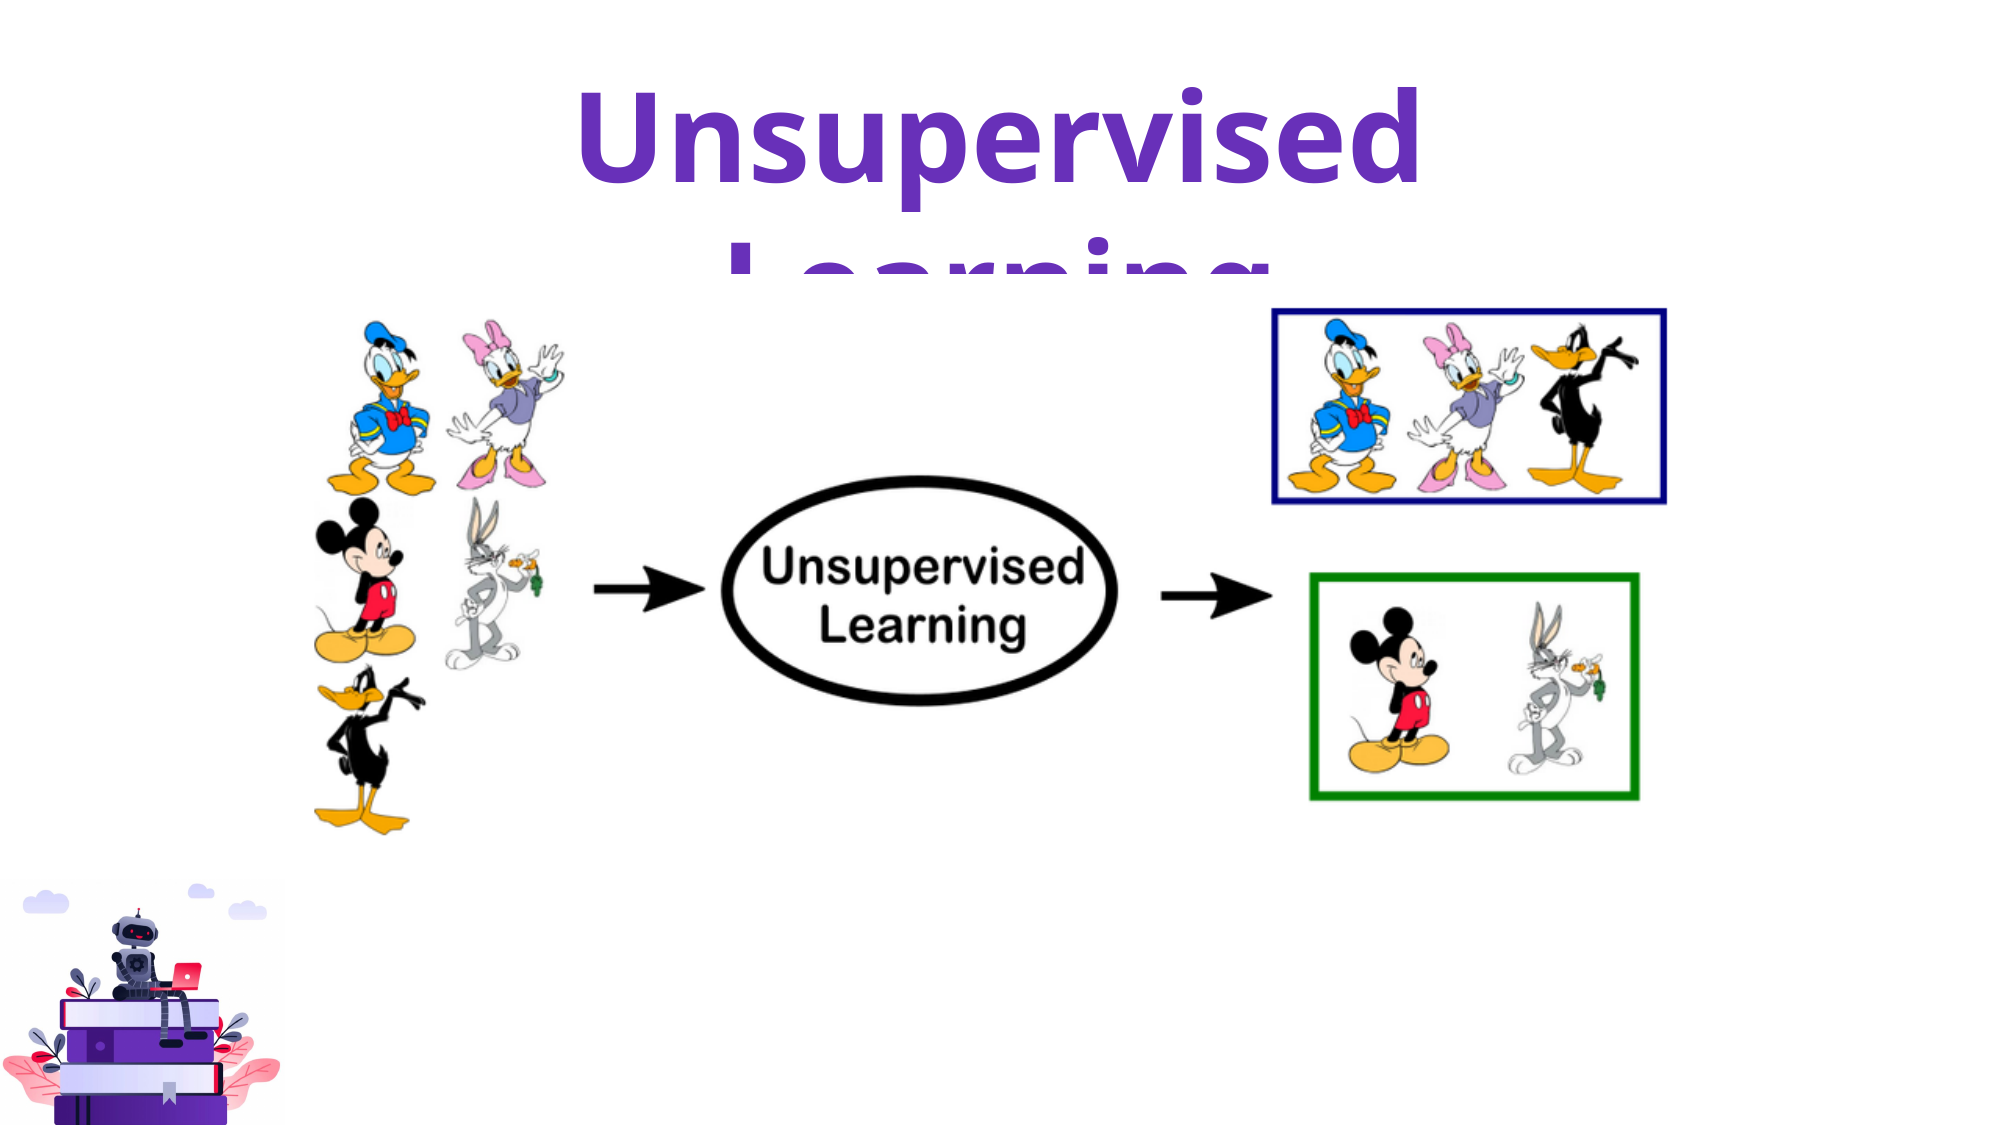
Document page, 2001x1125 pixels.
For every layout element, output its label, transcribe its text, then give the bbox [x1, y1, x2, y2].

picture [0, 877, 285, 1125]
picture [288, 274, 1711, 851]
text_box Unsupervised Learning [327, 50, 1673, 274]
